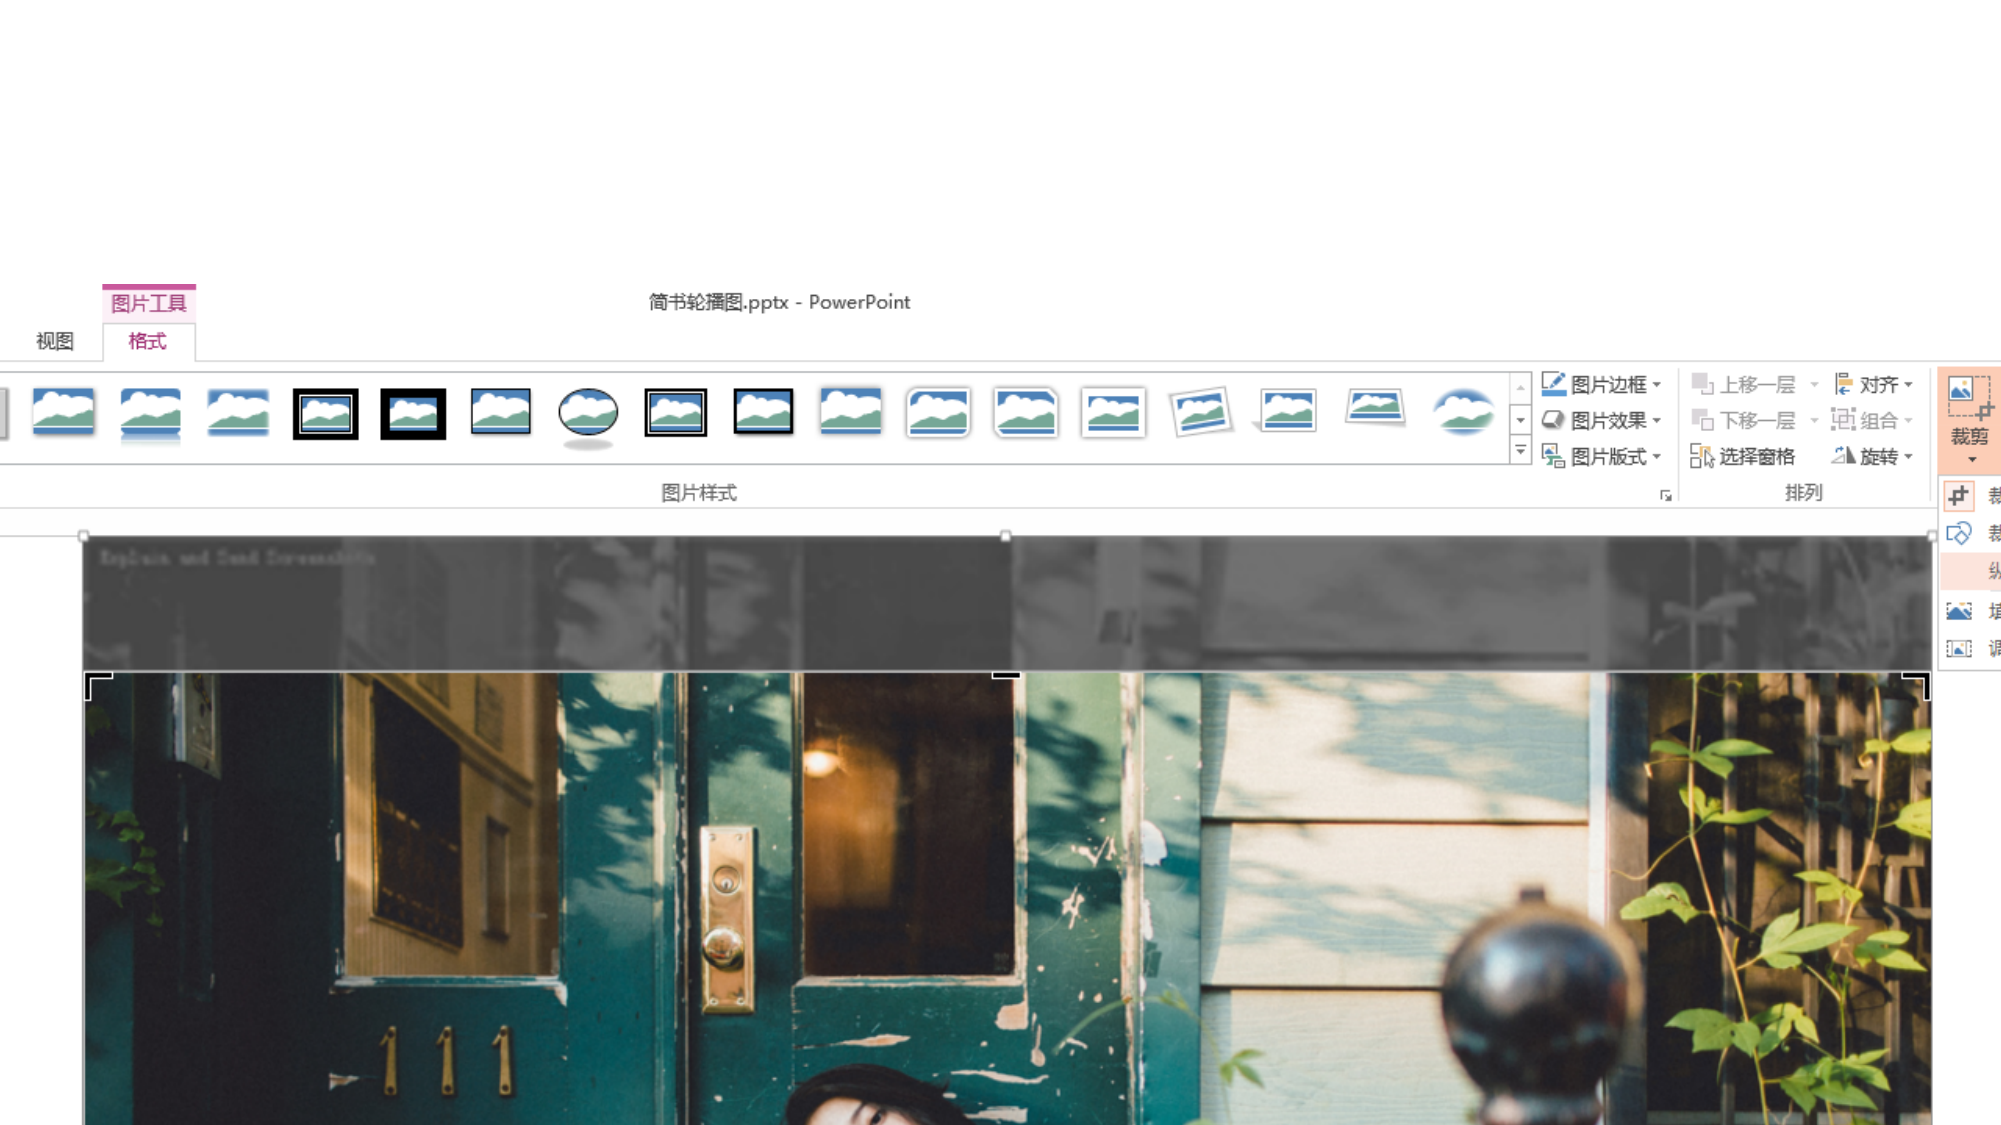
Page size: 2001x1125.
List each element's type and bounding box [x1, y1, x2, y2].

picture [0, 284, 2001, 1125]
